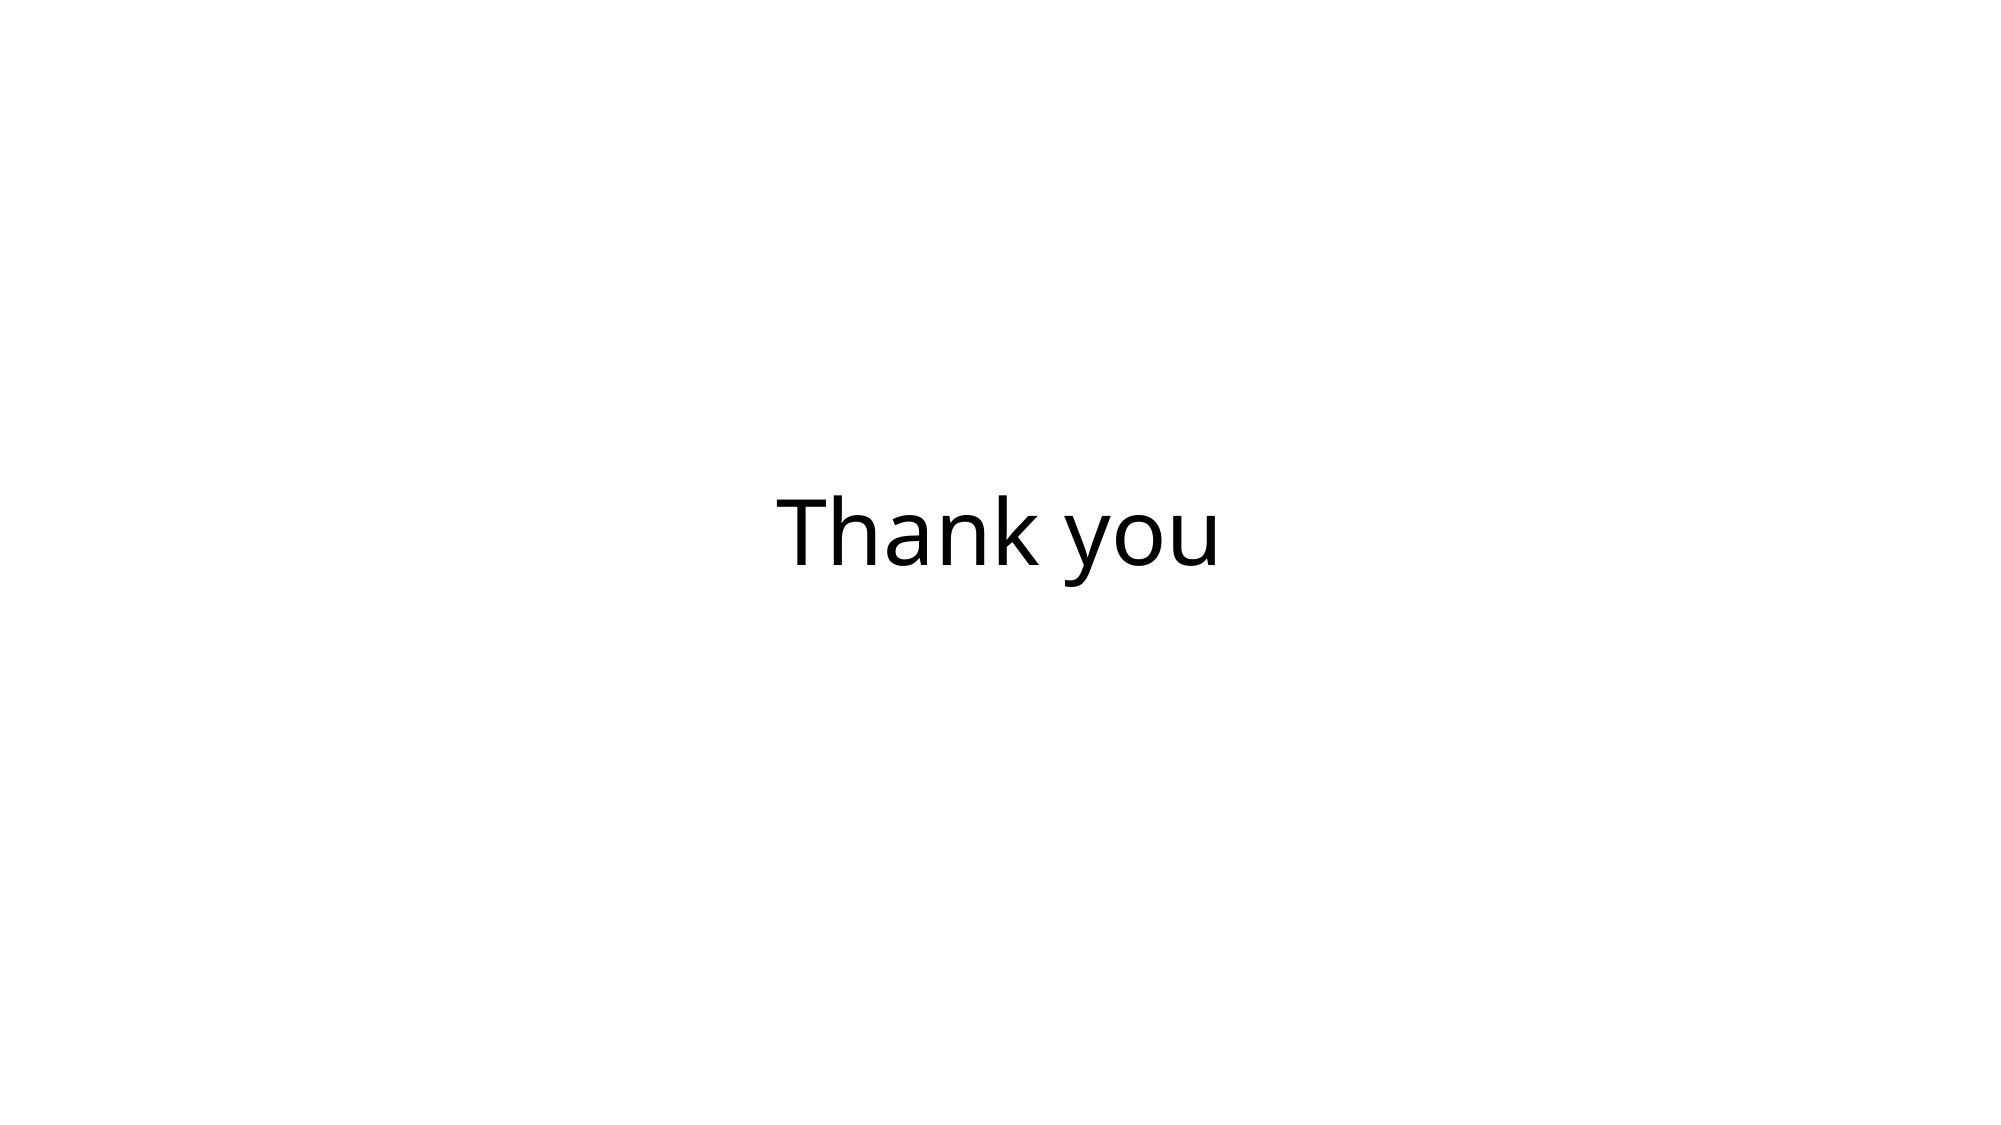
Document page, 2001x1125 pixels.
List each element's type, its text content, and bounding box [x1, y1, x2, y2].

title Thank you [0, 484, 2000, 588]
